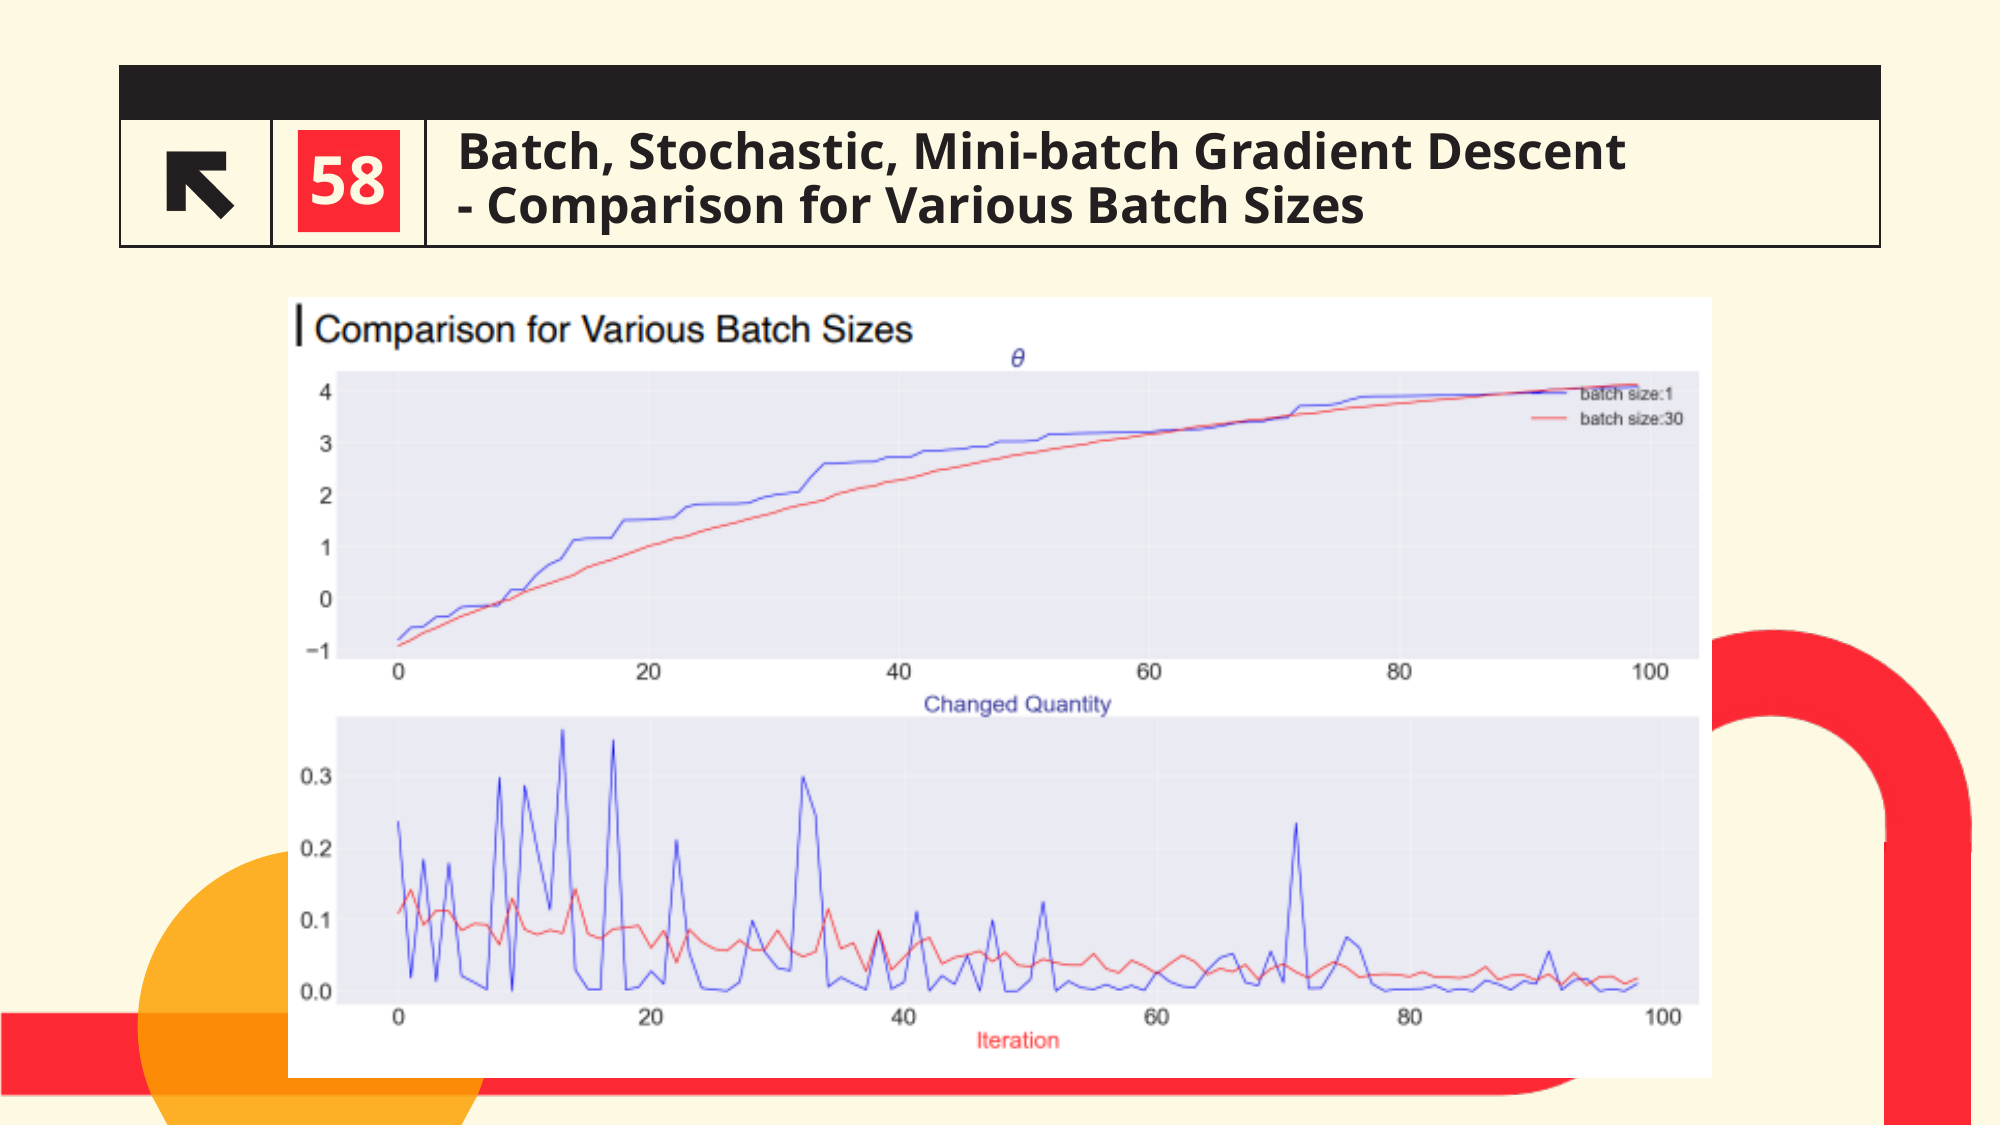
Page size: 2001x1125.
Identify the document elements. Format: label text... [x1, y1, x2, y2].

picture [0, 297, 2001, 1125]
picture [121, 105, 271, 258]
slide_number 58 [271, 132, 426, 235]
title Batch, Stochastic, Mini-batch Gradient Descent - Comparison for Various Batch Sizes [442, 116, 1880, 244]
